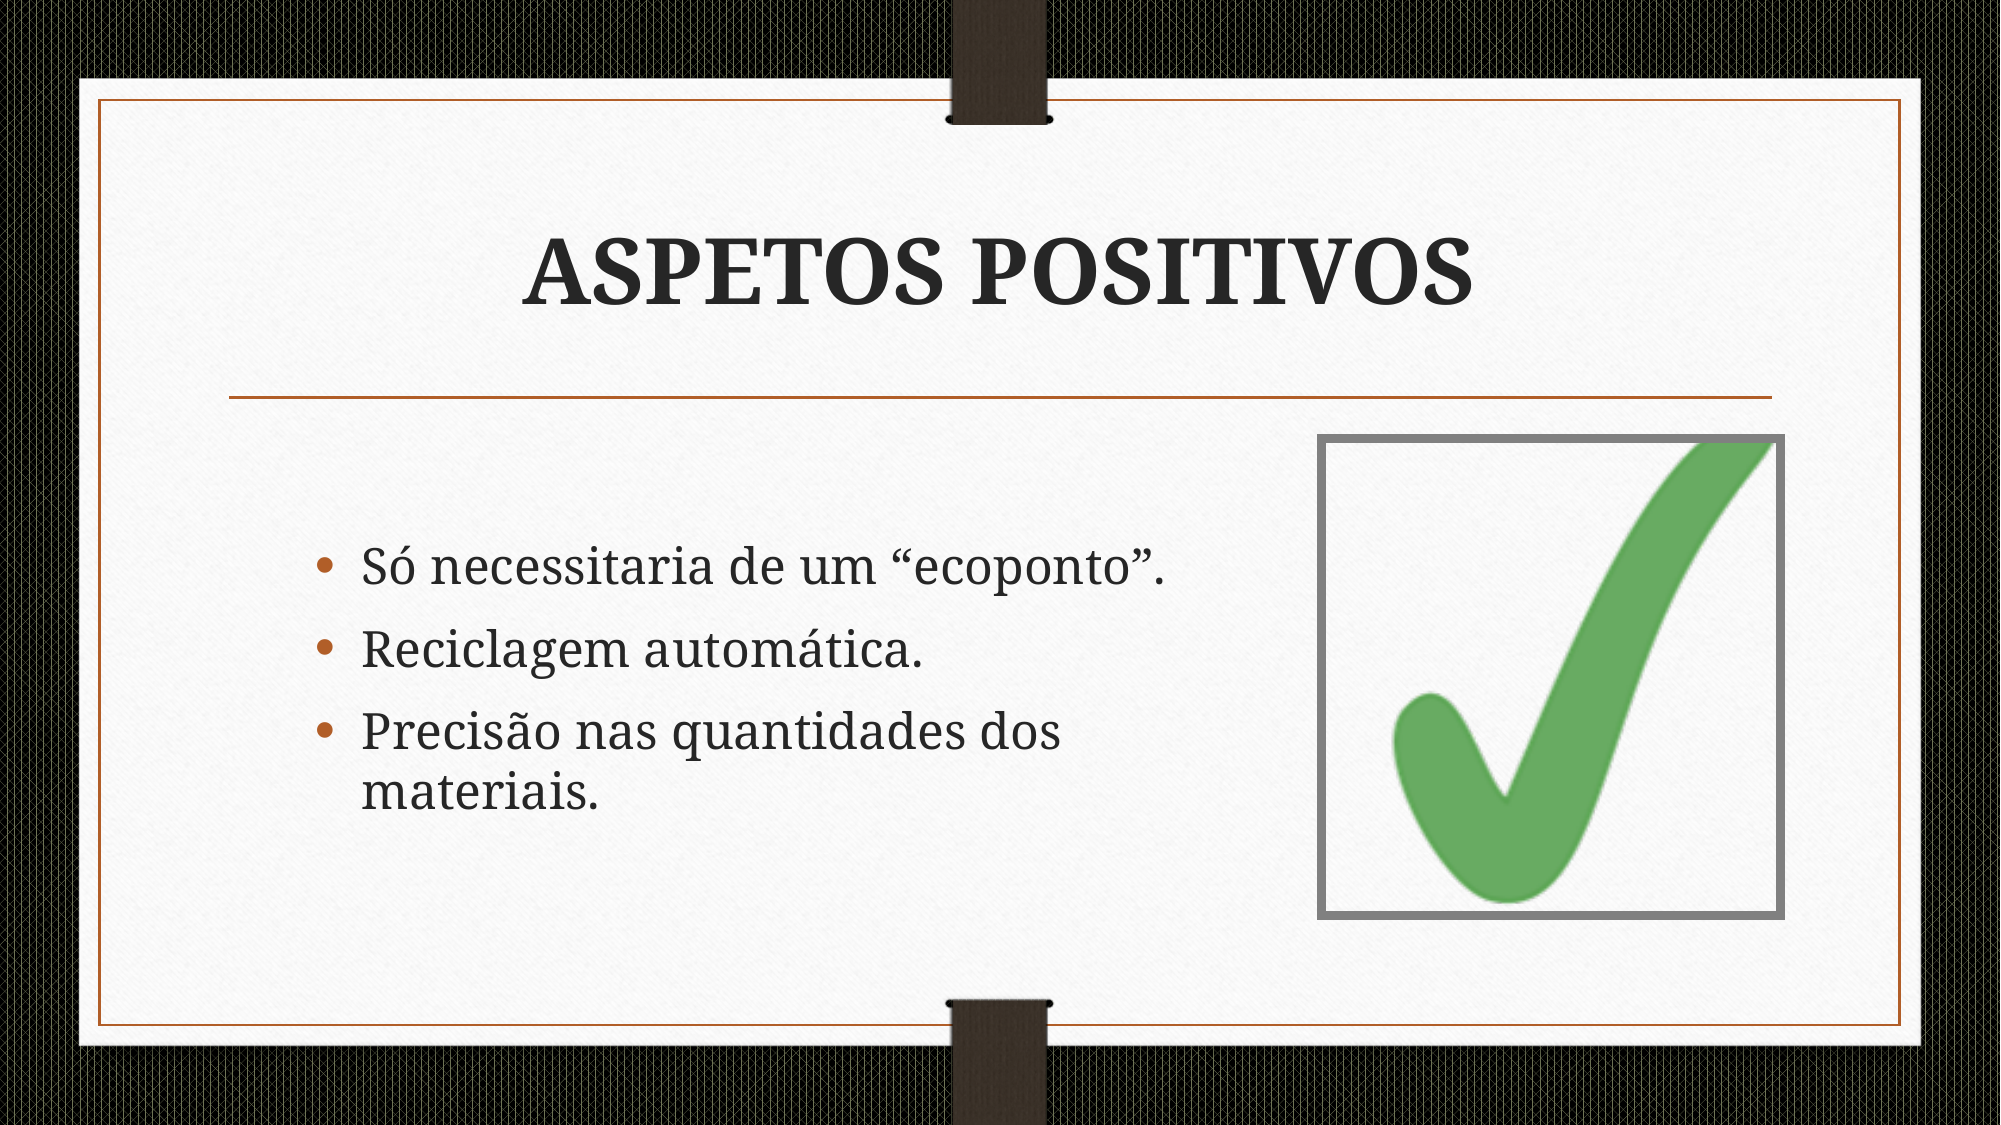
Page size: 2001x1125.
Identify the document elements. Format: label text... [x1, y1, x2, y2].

list Só necessitaria de um “ecoponto”. Reciclagem automática. Precisão nas quantidades dos materiais. [299, 443, 1317, 911]
picture [0, 0, 948, 1125]
picture [101, 0, 2000, 1125]
title ASPETOS POSITIVOS [212, 161, 1788, 375]
